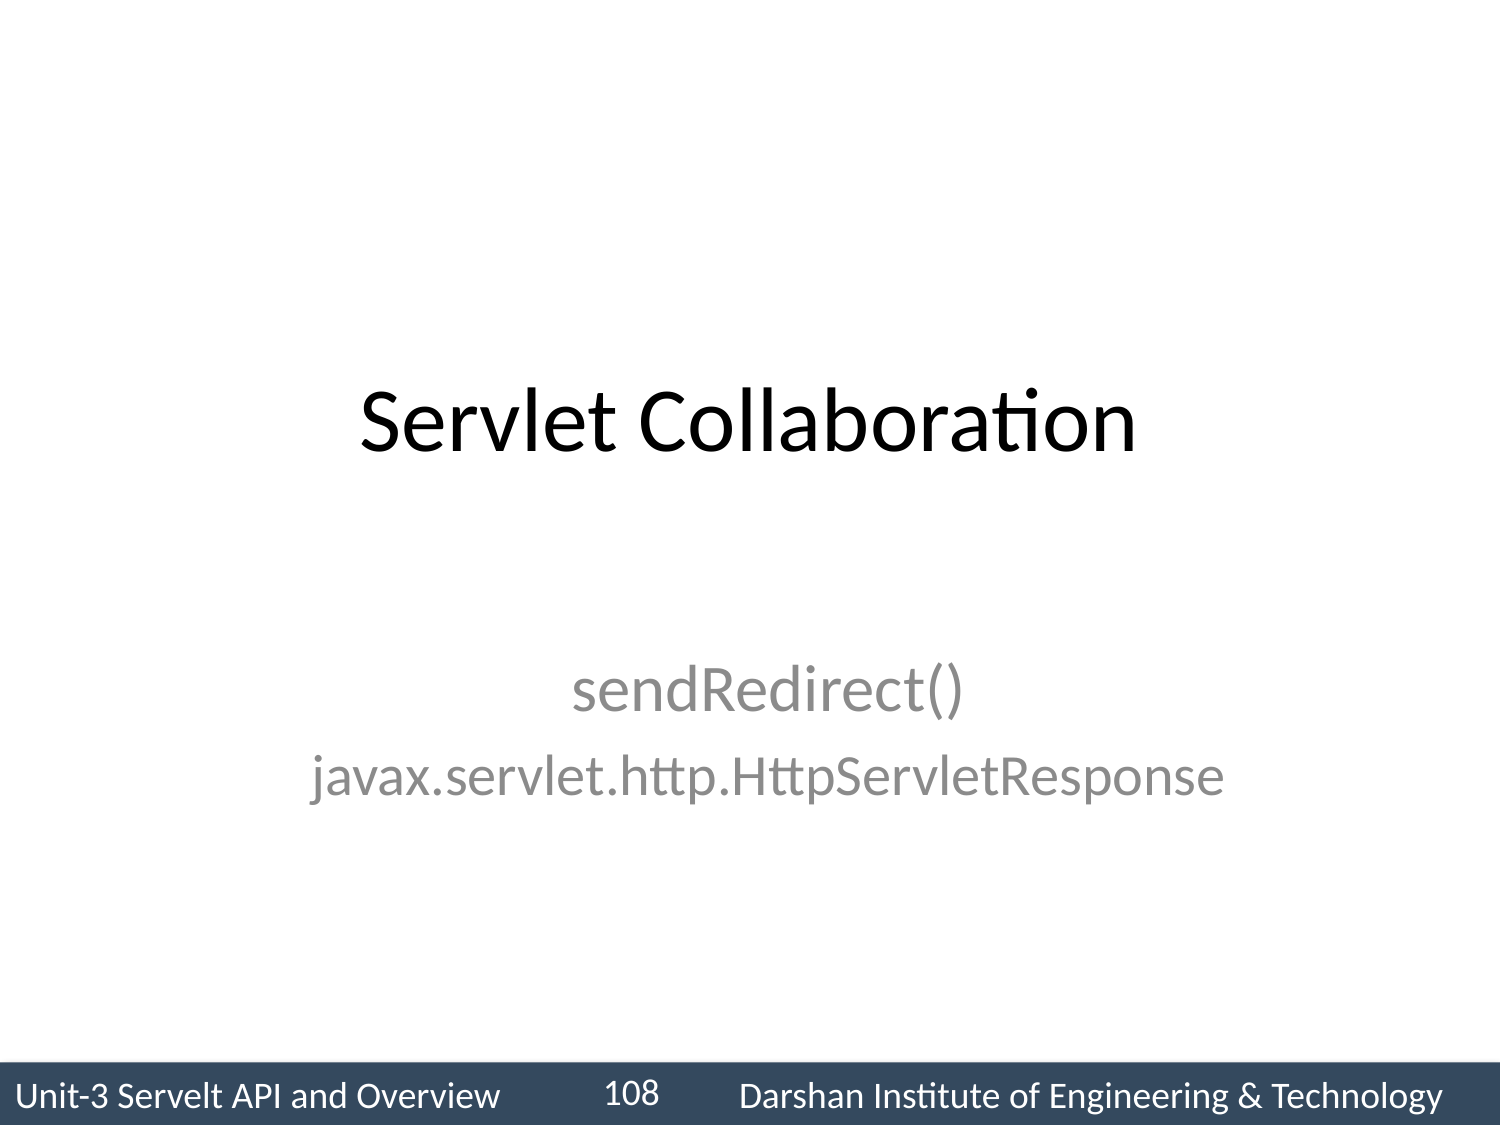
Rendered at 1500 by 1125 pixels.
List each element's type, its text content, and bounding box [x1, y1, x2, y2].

subtitle sendRedirect() javax.servlet.http.HttpServletResponse [225, 637, 1313, 925]
slide_number 108 [1074, 1042, 1425, 1103]
title Servlet Collaboration [112, 349, 1388, 591]
